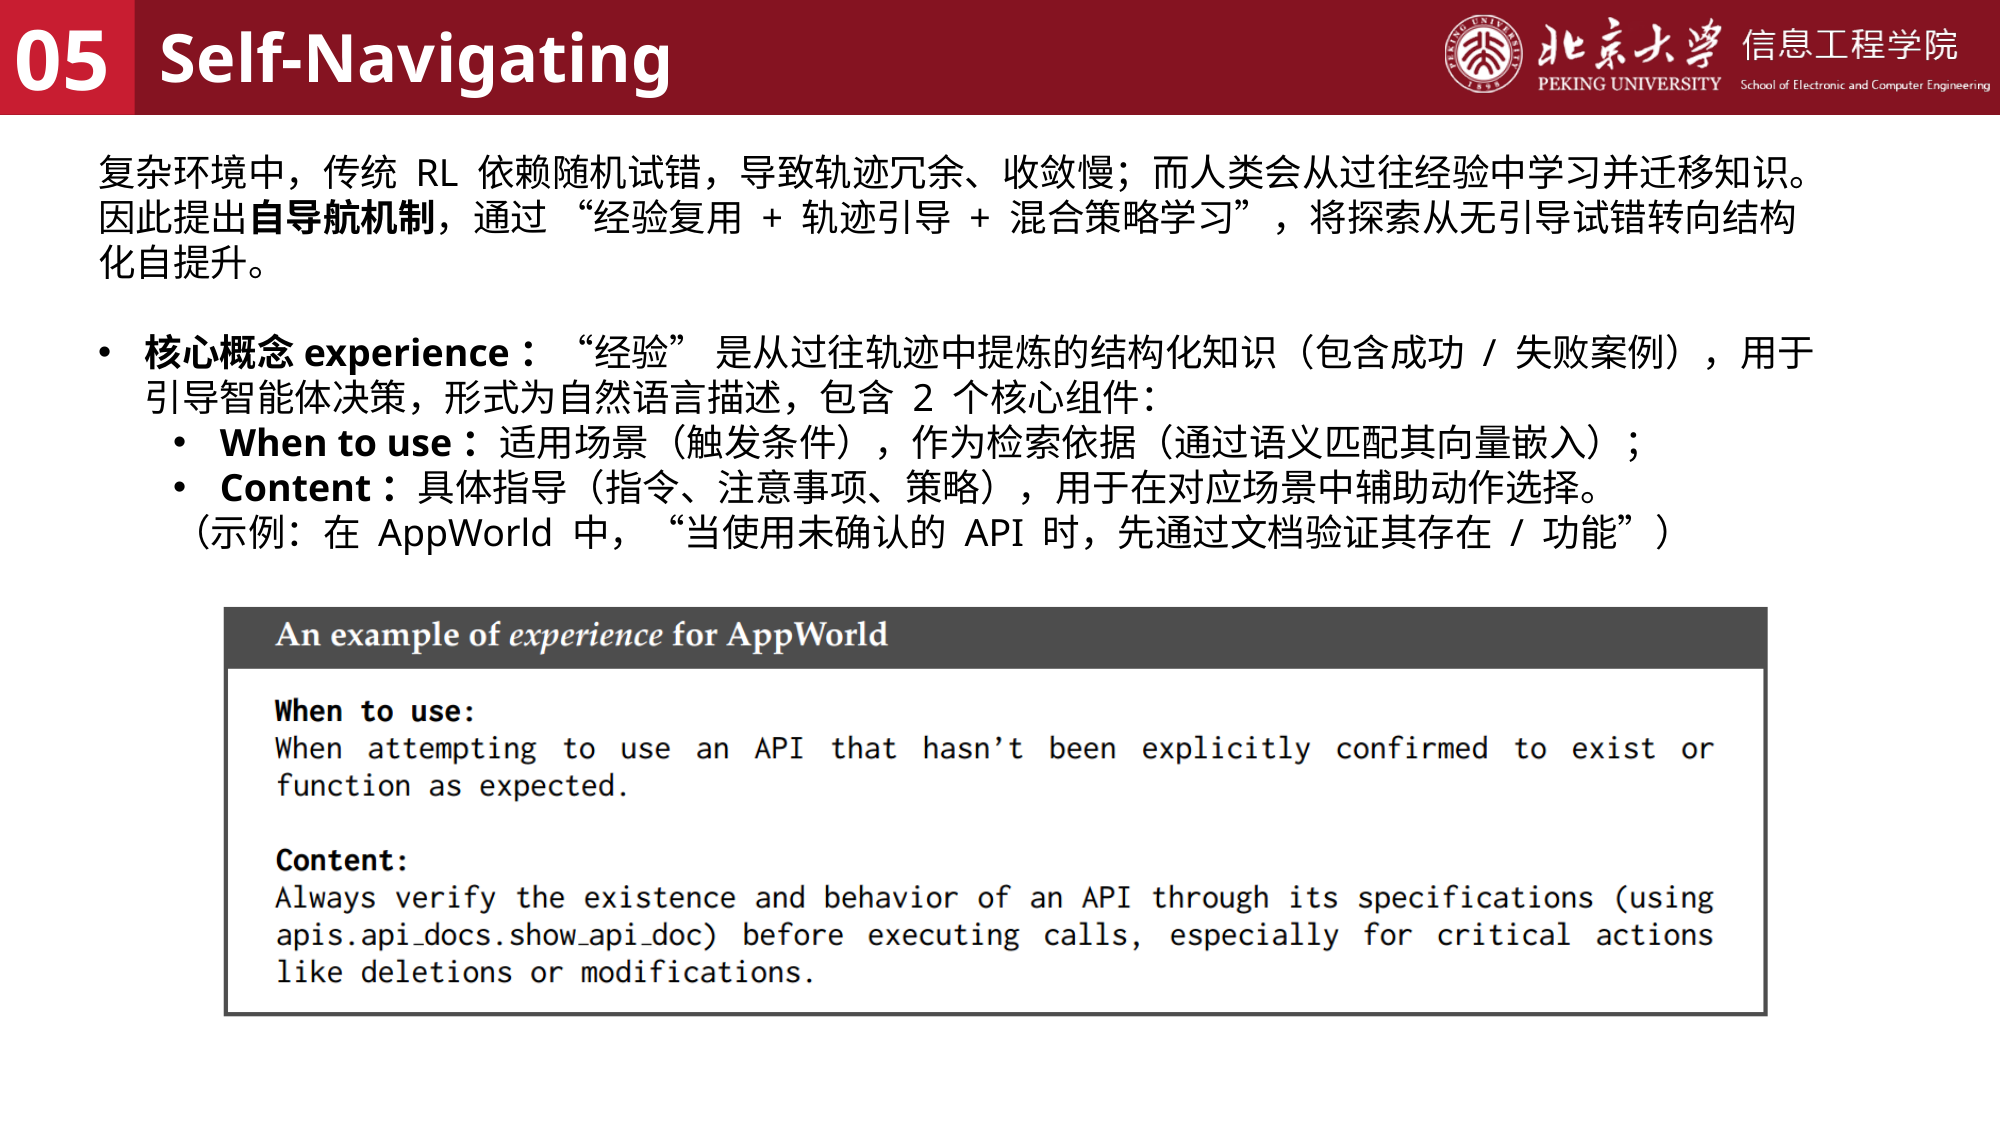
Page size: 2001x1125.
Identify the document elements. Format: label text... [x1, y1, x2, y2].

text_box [0, 0, 2000, 117]
picture [211, 590, 1789, 1027]
text_box 复杂环境中，传统 RL 依赖随机试错，导致轨迹冗余、收敛慢；而人类会从过往经验中学习并迁移知识。因此提出自导航机制，通过 “经验复用 + 轨迹引导 + 混合策略学习”，将探索从无引导试错转向结构化自提升。 核心概念experience：“经验” 是从过往轨迹中提炼的结构化知识（包含成功 / 失败案例），用于引导智能体决策，形式为自然语言描述，包含 2 个核心组件： When to use：适用场景（触发条件），作为检索依据（通过语义匹配其向量嵌入）； Content：具体指导（指令、注意事项、策略），用于在对应场景中辅助动作选择。 （示例：在 AppWorld 中，“当使用未确认的 API 时，先通过文档验证其存在 / 功能”） [83, 141, 1849, 562]
picture [1444, 4, 1990, 117]
